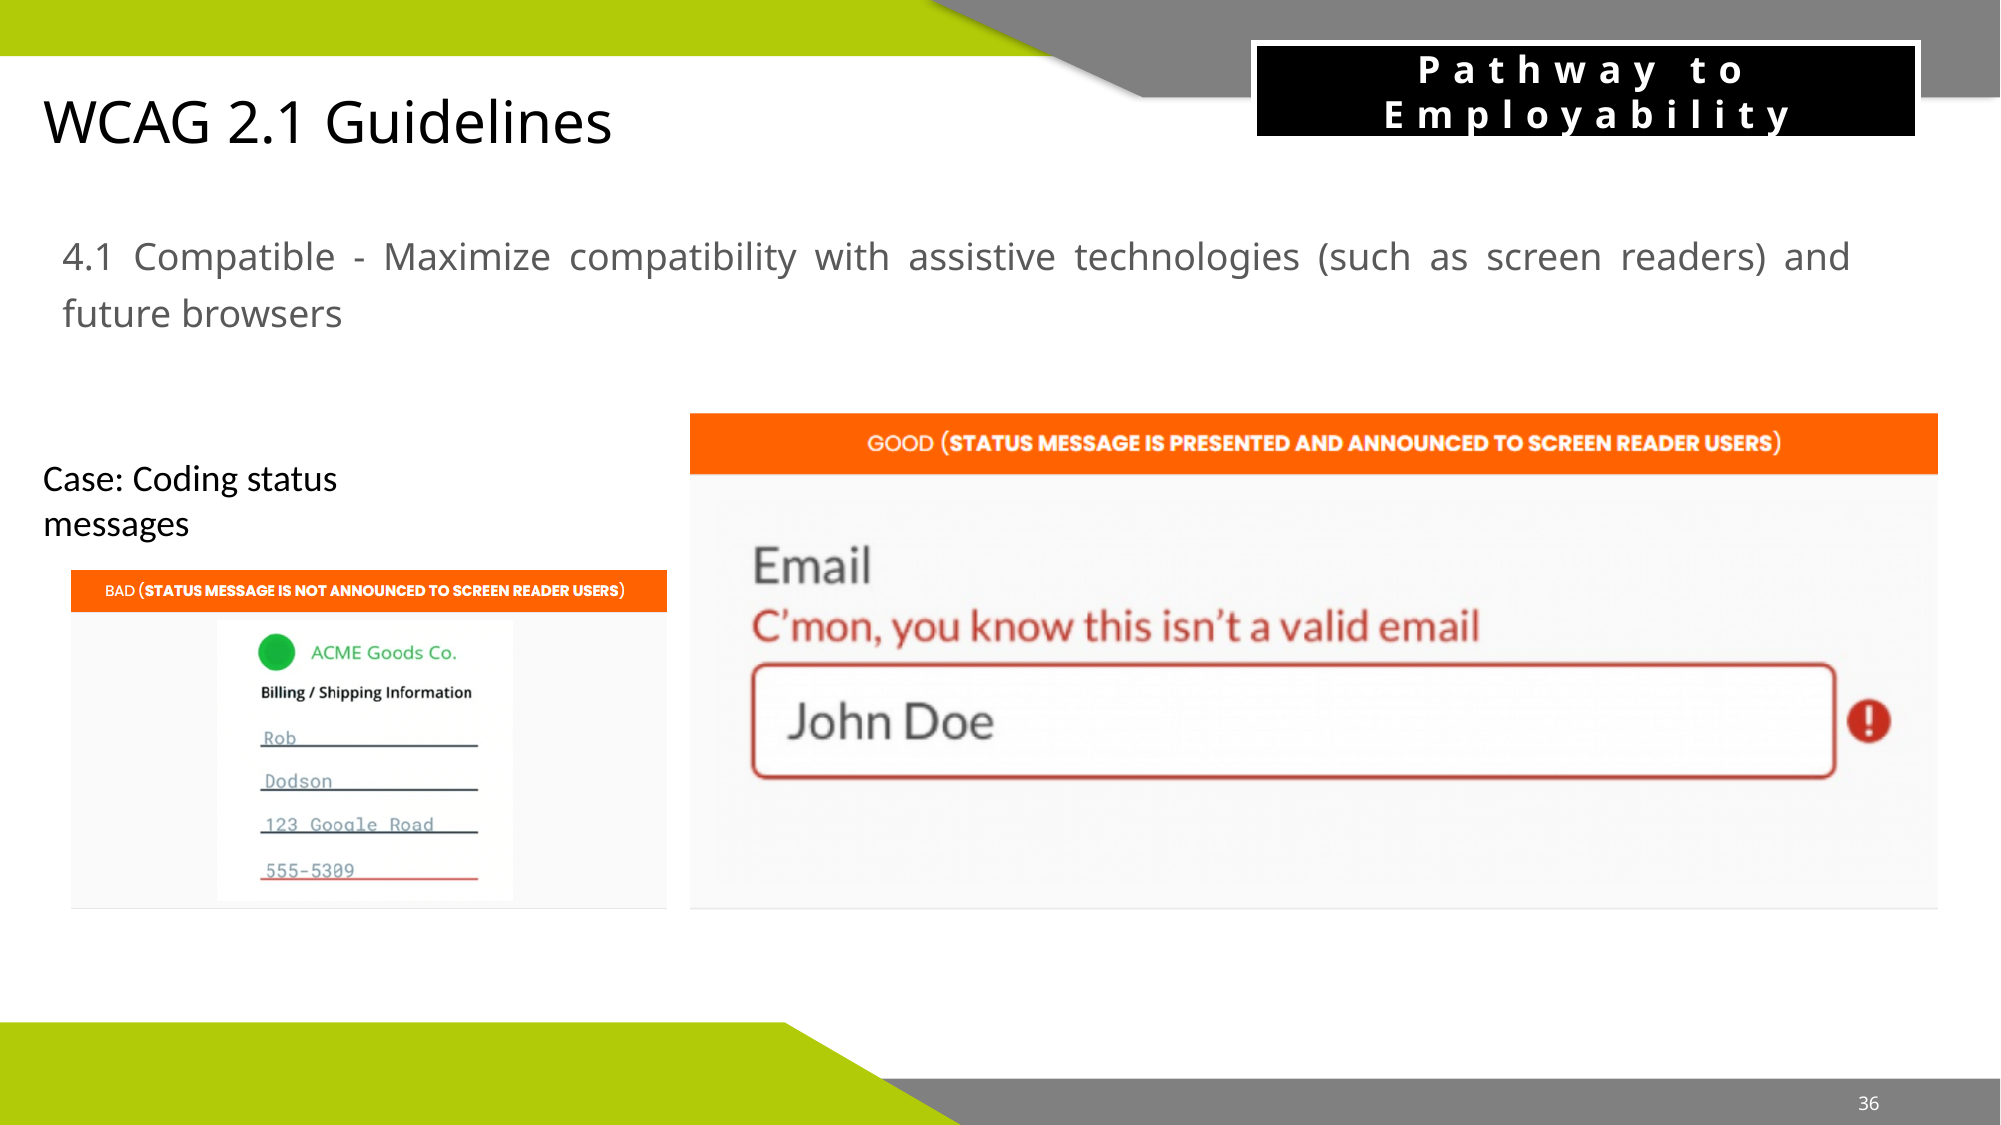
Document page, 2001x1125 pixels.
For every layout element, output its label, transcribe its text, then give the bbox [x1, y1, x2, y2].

text_box 4.1 Compatible - Maximize compatibility with assistive technologies (such as screen readers) and future browsers [47, 214, 2000, 342]
picture [689, 412, 1938, 911]
picture [69, 570, 667, 911]
text_box Case: Coding status messages [28, 446, 442, 596]
text_box WCAG 2.1 Guidelines [28, 78, 1263, 163]
